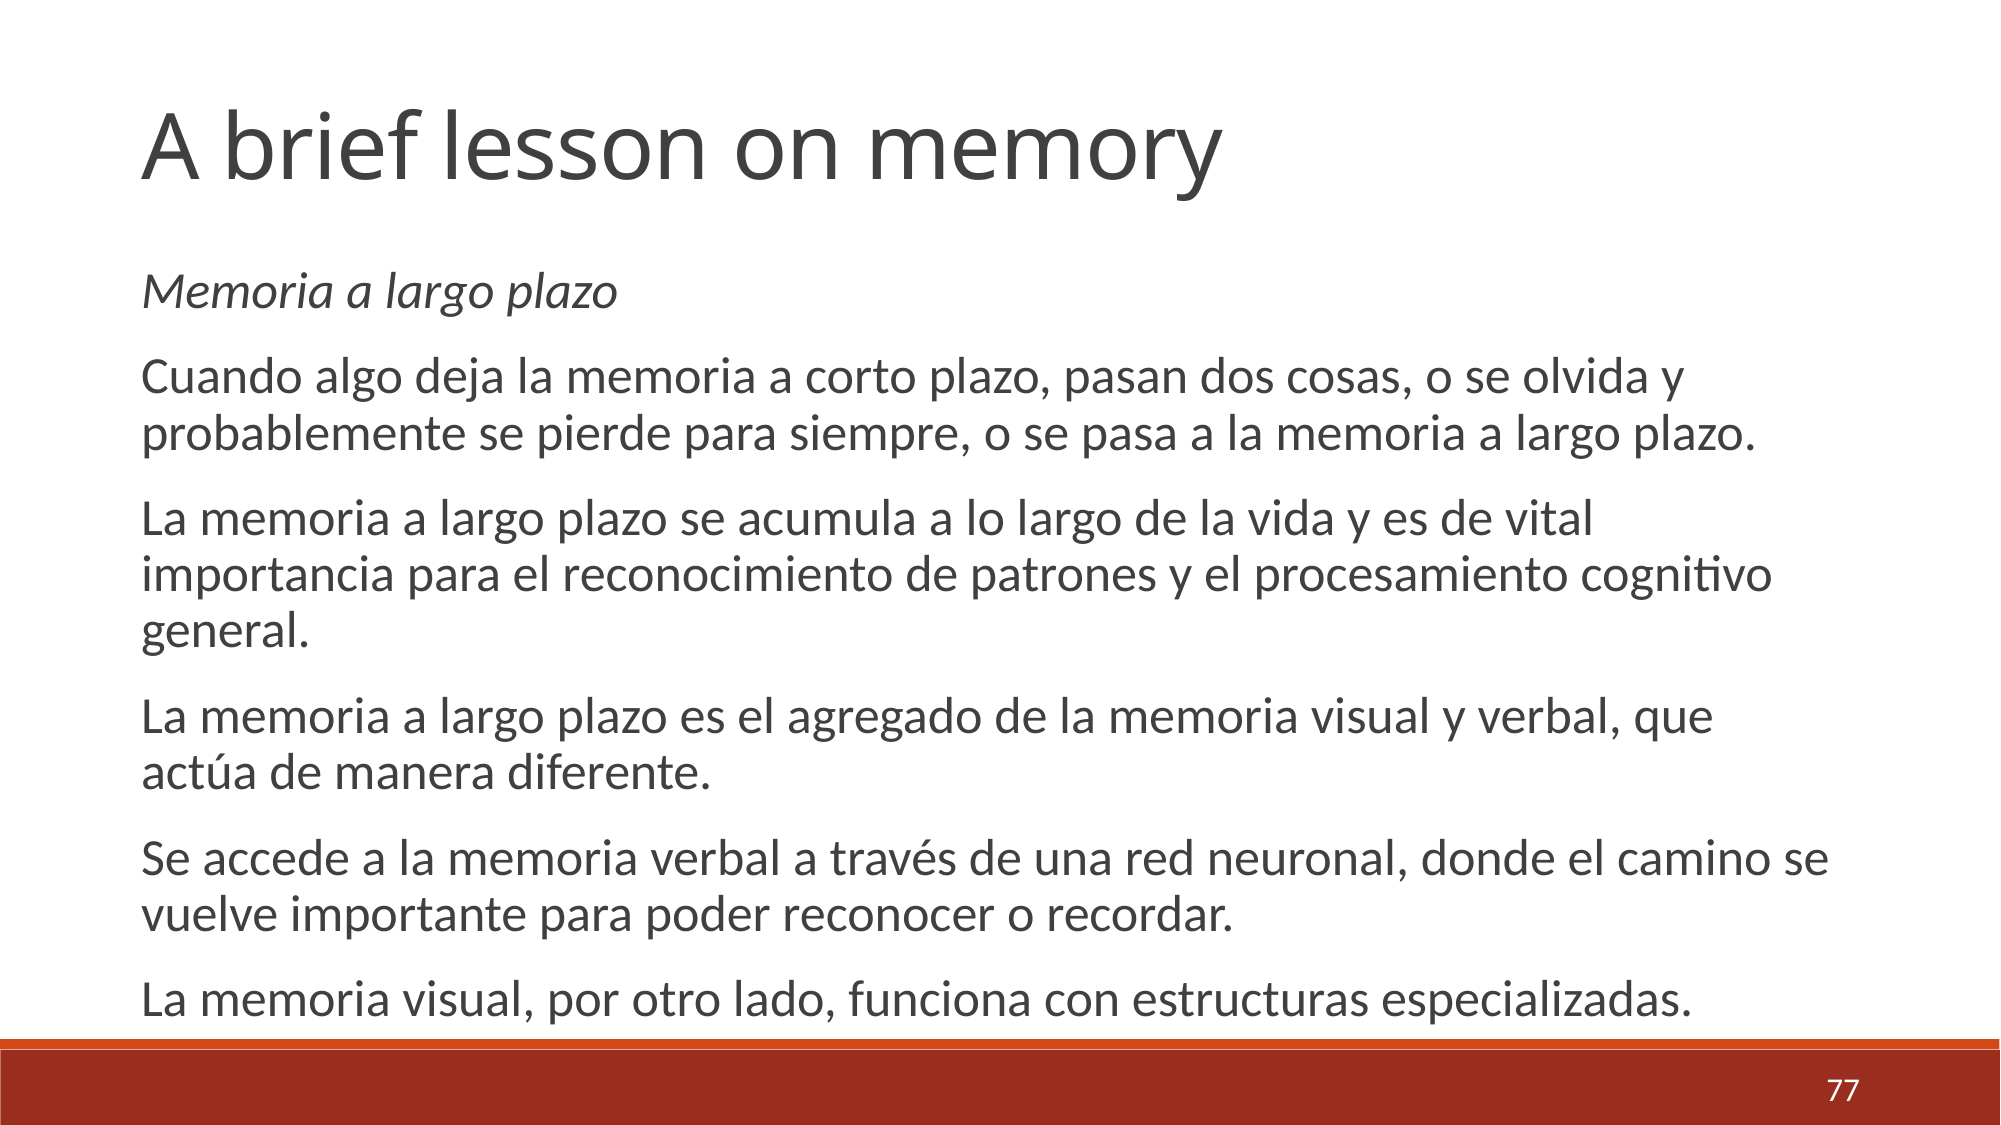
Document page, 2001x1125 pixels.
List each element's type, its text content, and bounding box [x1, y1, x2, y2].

slide_number 77 [126, 1061, 1875, 1115]
text_box Memoria a largo plazo Cuando algo deja la memoria a corto plazo, pasan dos cosas, o se olvida y probablemente se pierde para siempre, o se pasa a la memoria a largo plazo. La memoria a largo plazo se acumula a lo largo de la vida y es de vital importancia para el reconocimiento de patrones y el procesamiento cognitivo general. La memoria a largo plazo es el agregado de la memoria visual y verbal, que actúa de manera diferente. Se accede a la memoria verbal a través de una red neuronal, donde el camino se vuelve importante para poder reconocer o recordar. La memoria visual, por otro lado, funciona con estructuras especializadas. [126, 256, 1853, 1018]
text_box A brief lesson on memory [126, 97, 1821, 256]
